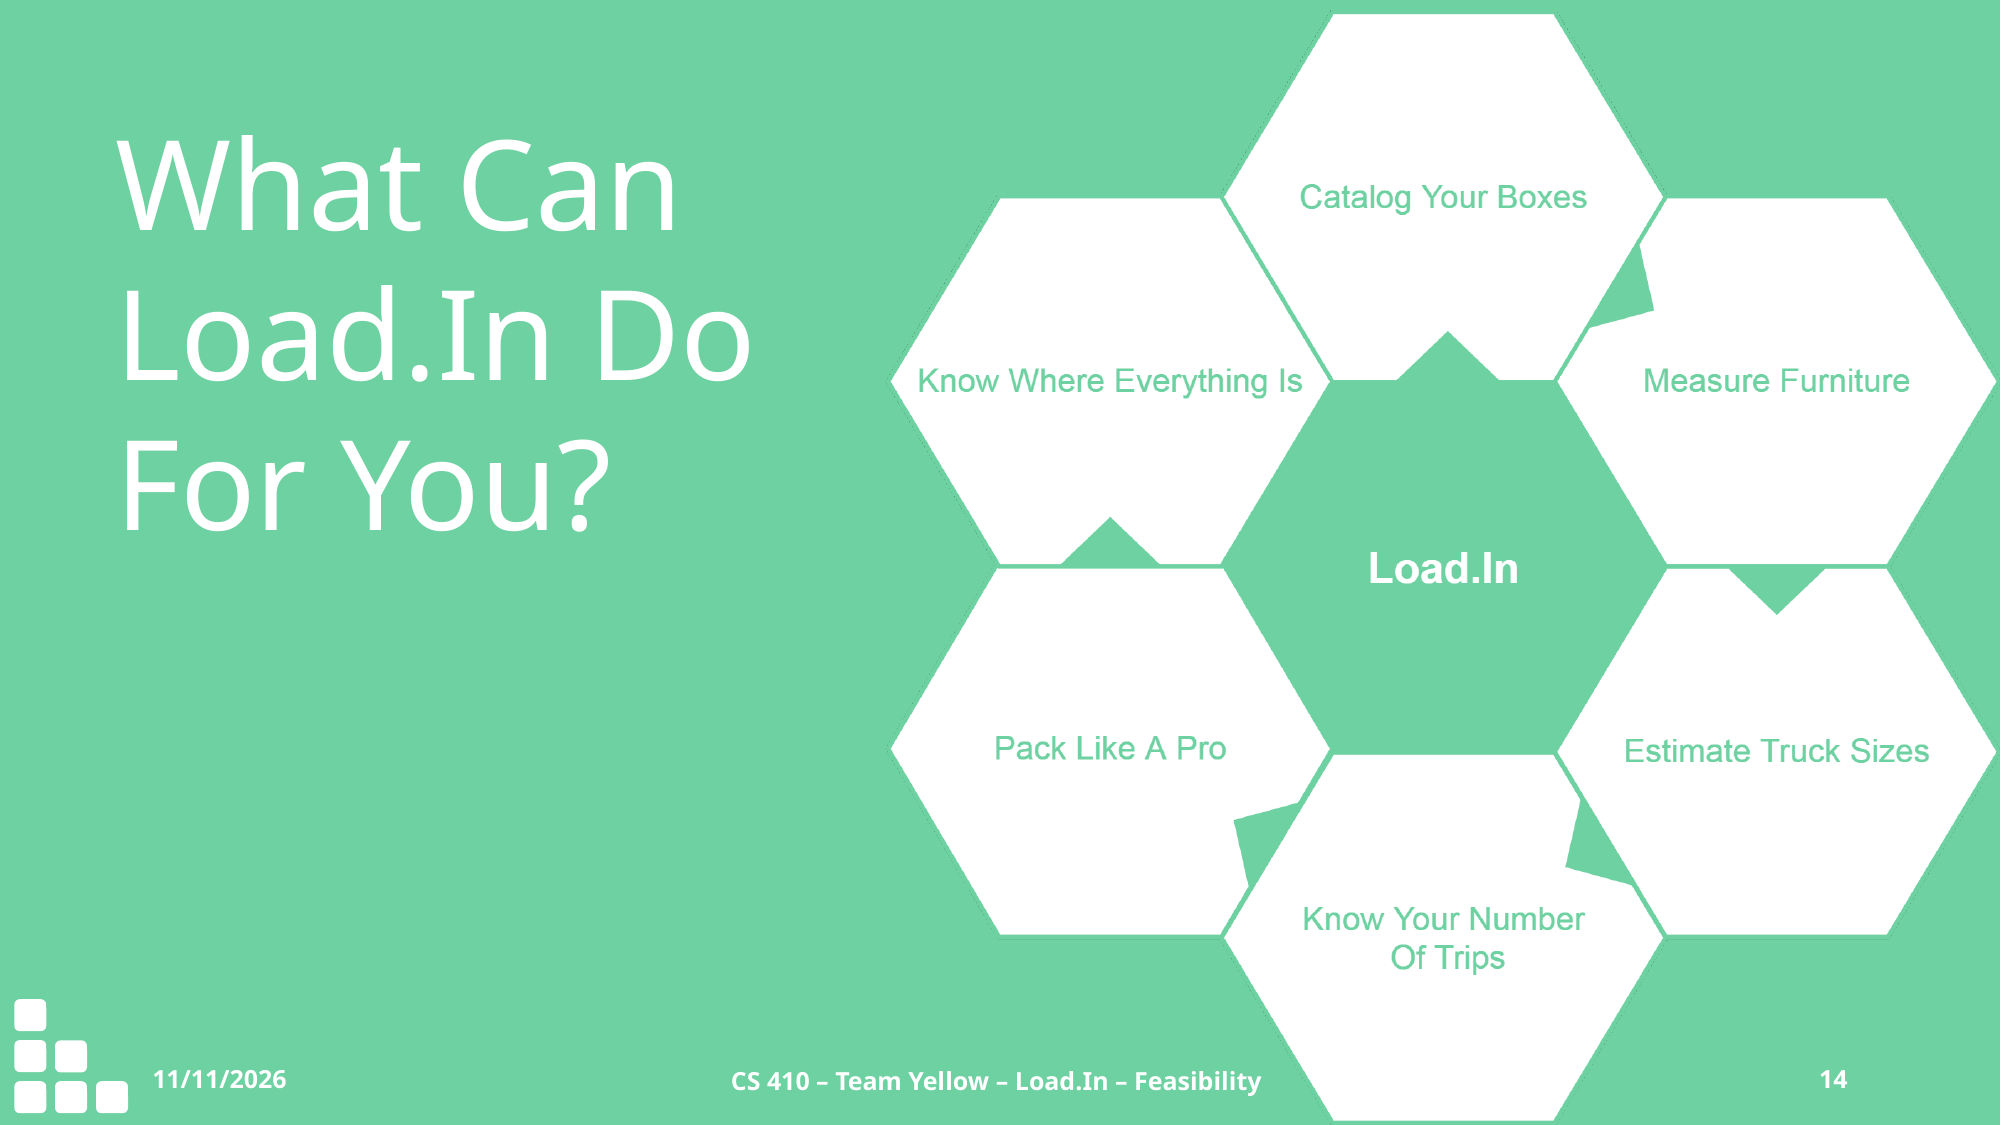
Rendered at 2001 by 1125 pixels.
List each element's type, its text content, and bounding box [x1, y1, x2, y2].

picture [885, 10, 2000, 1125]
text_box What Can Load.In Do For You? [100, 98, 880, 563]
text_box 10/08/2020 [137, 1035, 588, 1125]
text_box CS 410 – Team Yellow – Load.In – Feasibility [662, 1035, 880, 1125]
